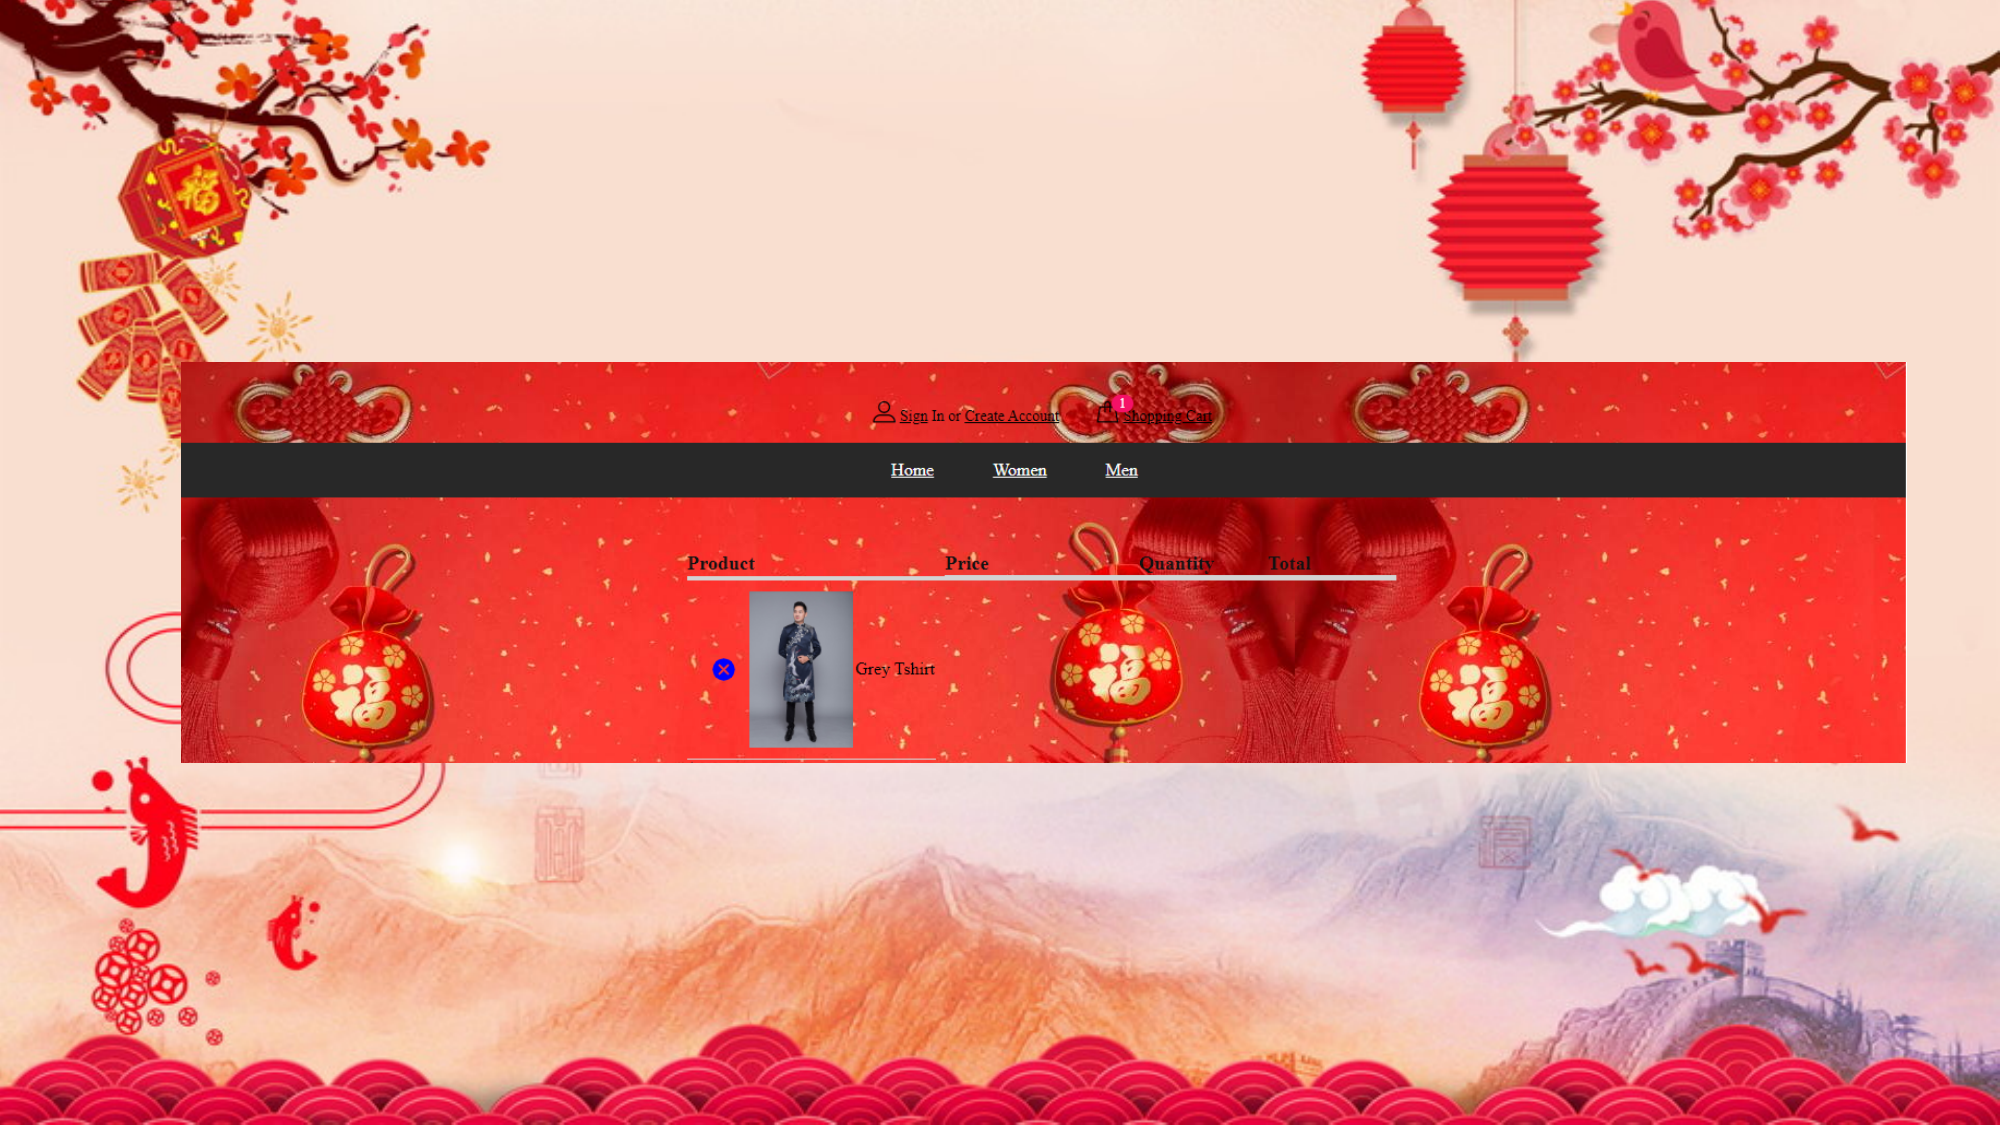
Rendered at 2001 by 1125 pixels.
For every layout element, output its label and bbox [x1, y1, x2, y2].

list [181, 362, 1907, 763]
picture [0, 0, 2000, 1125]
